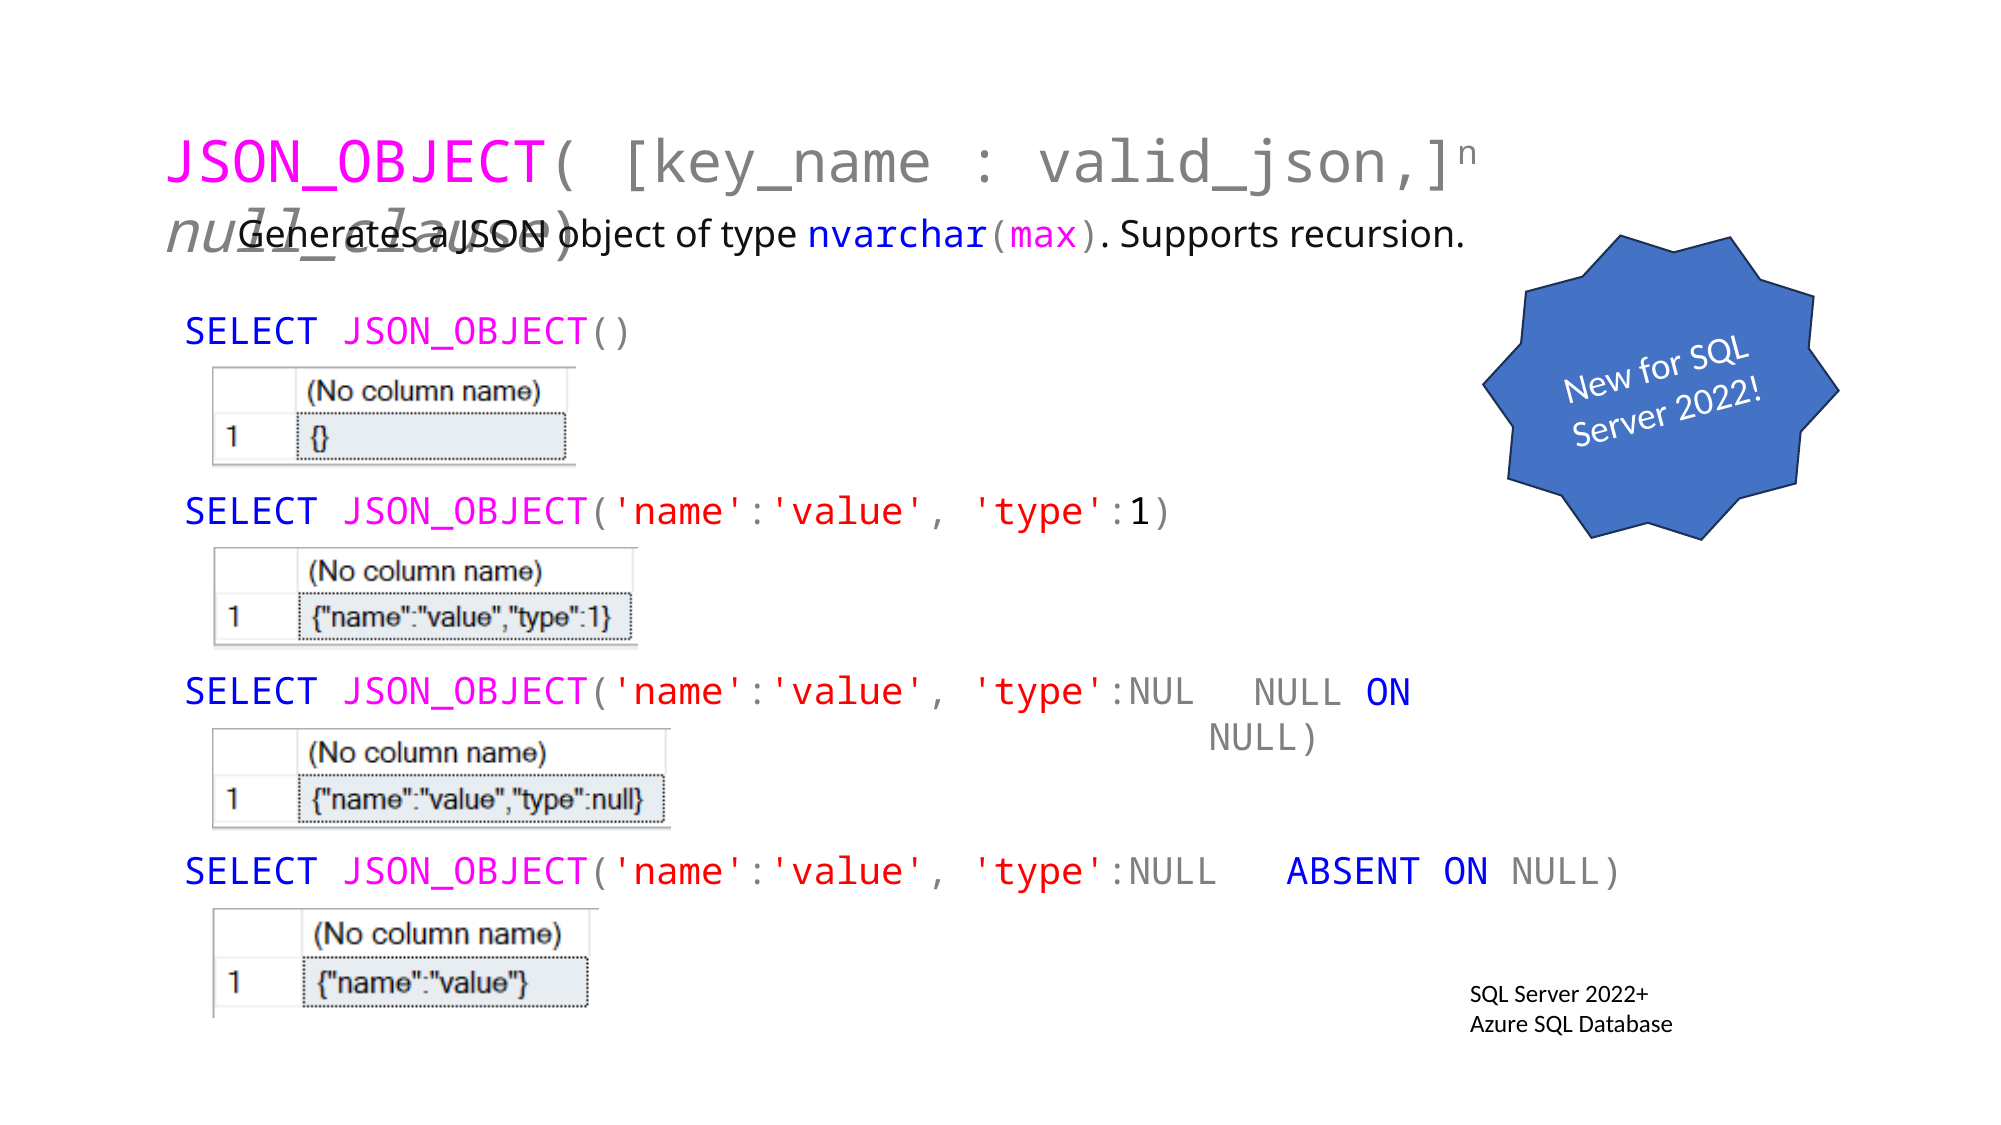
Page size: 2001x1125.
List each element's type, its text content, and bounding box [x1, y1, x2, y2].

picture [212, 547, 638, 650]
text_box SQL Server 2022+ Azure SQL Database [1455, 970, 1942, 1046]
text_box NULL ON NULL) [1193, 660, 1558, 766]
text_box SELECT JSON_OBJECT() SELECT JSON_OBJECT('name':'value', 'type':1) SELECT JSON_OBJECT('name':'value', 'type':NULL) SELECT JSON_OBJECT('name':'value', 'type':NULL ABSENT ON NULL) [168, 299, 1703, 900]
text_box Generates a JSON object of type nvarchar(max). Supports recursion. [212, 202, 1532, 263]
text_box JSON_OBJECT( [key_name : valid_json,]n null_clause) [147, 116, 1847, 272]
picture [212, 728, 671, 831]
picture [211, 908, 599, 1018]
picture [212, 365, 576, 468]
text_box New for SQL Server 2022! [1481, 234, 1840, 541]
